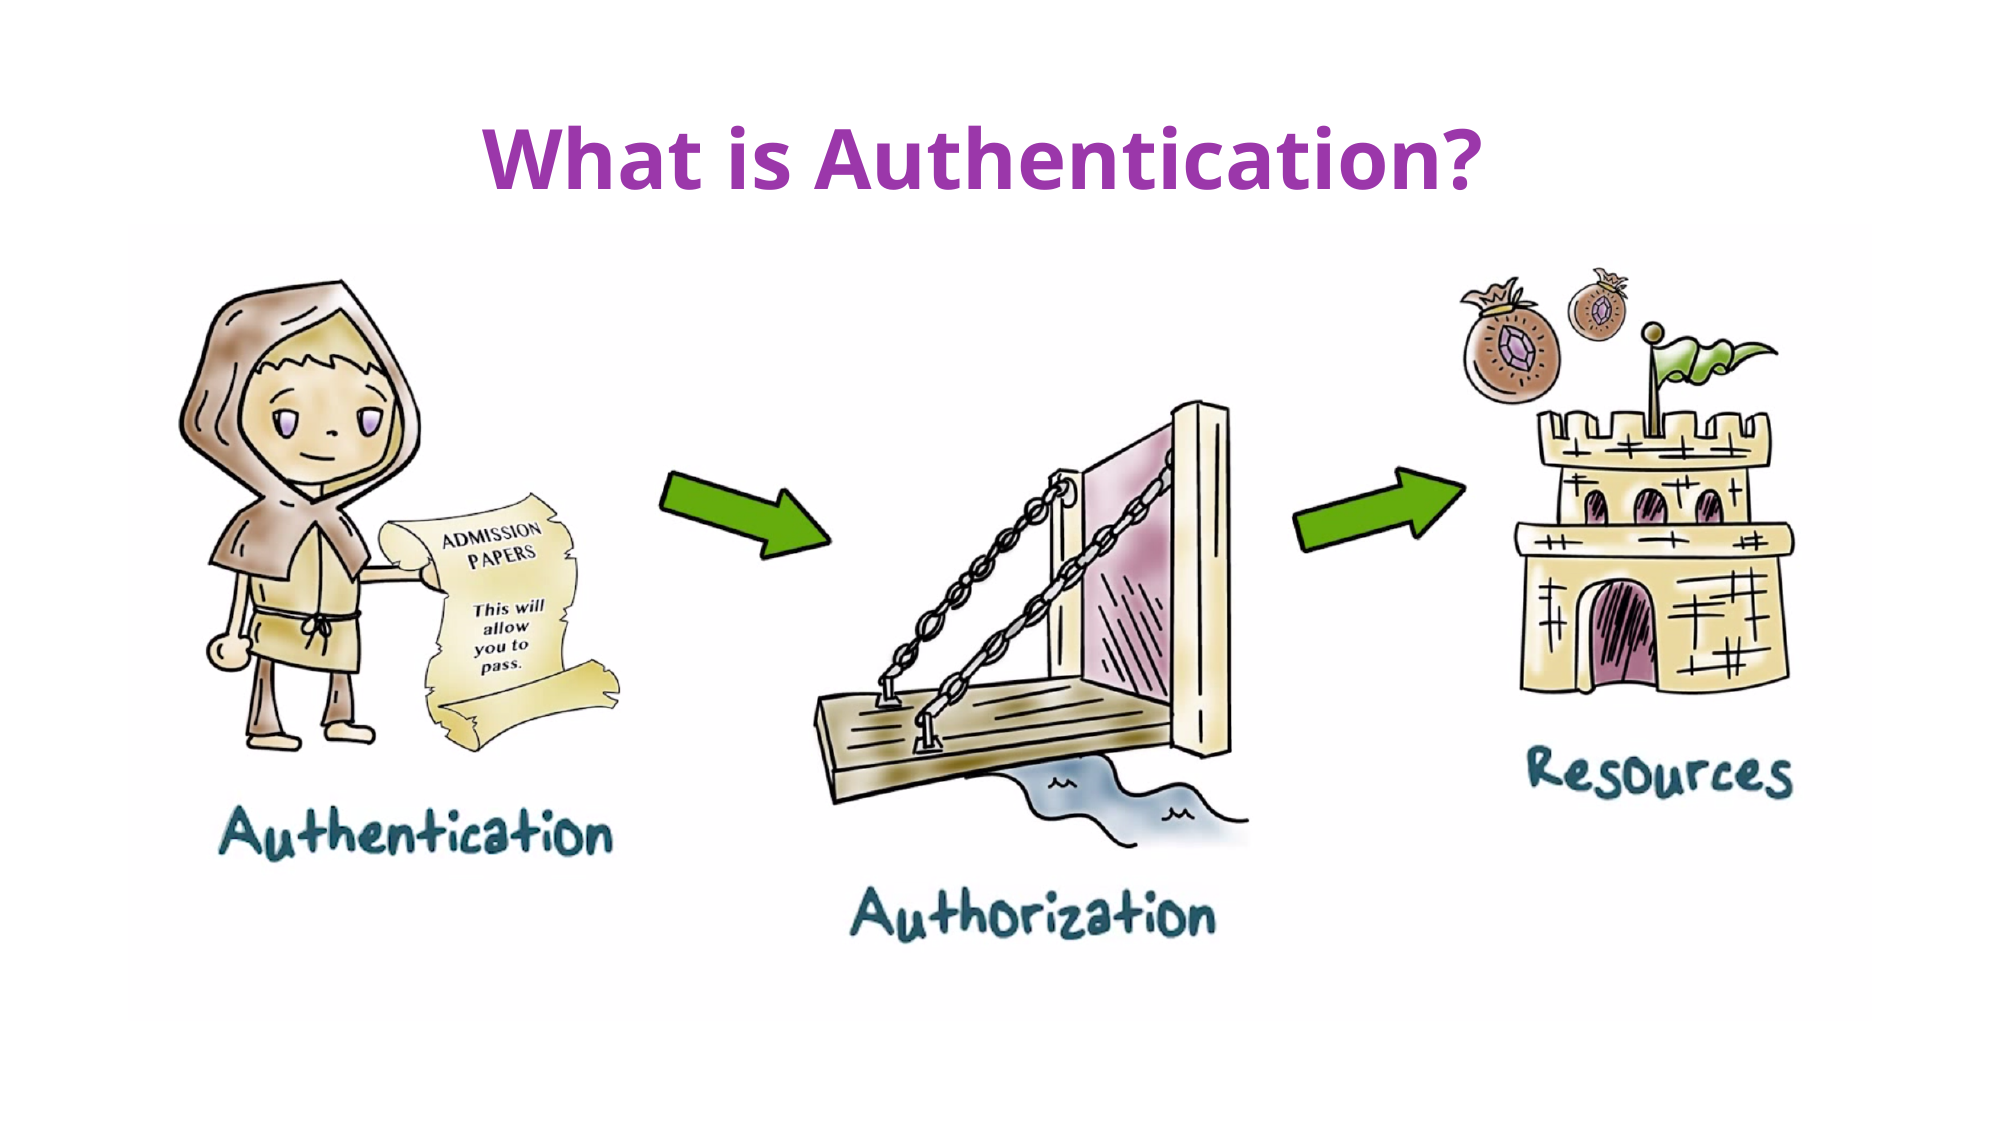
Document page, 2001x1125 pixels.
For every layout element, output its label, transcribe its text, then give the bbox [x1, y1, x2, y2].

title What is Authentication? [133, 37, 1834, 221]
picture [128, 224, 1872, 1022]
